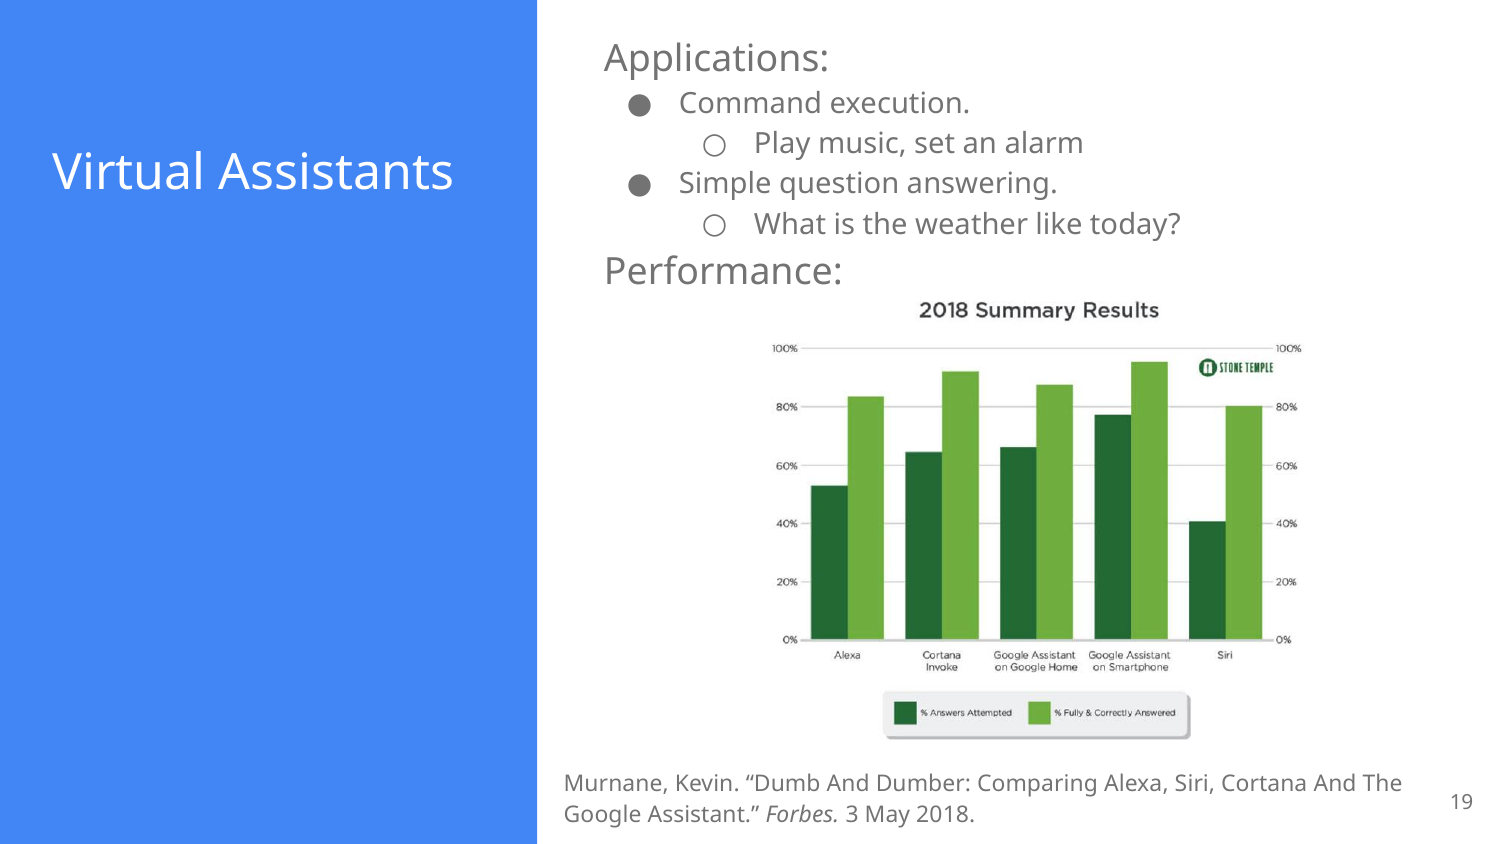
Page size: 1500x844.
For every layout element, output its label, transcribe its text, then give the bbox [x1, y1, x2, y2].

picture [687, 295, 1362, 740]
slide_number ‹#› [1398, 770, 1489, 835]
title Virtual Assistants [37, 58, 498, 216]
list Murnane, Kevin. “Dumb And Dumber: Comparing Alexa, Siri, Cortana And The Google Assistant.” Forbes. 3 May 2018. [548, 749, 1500, 838]
list Applications: Command execution. Play music, set an alarm Simple question answering. What is the weather like today? Performance: [588, 12, 1430, 664]
